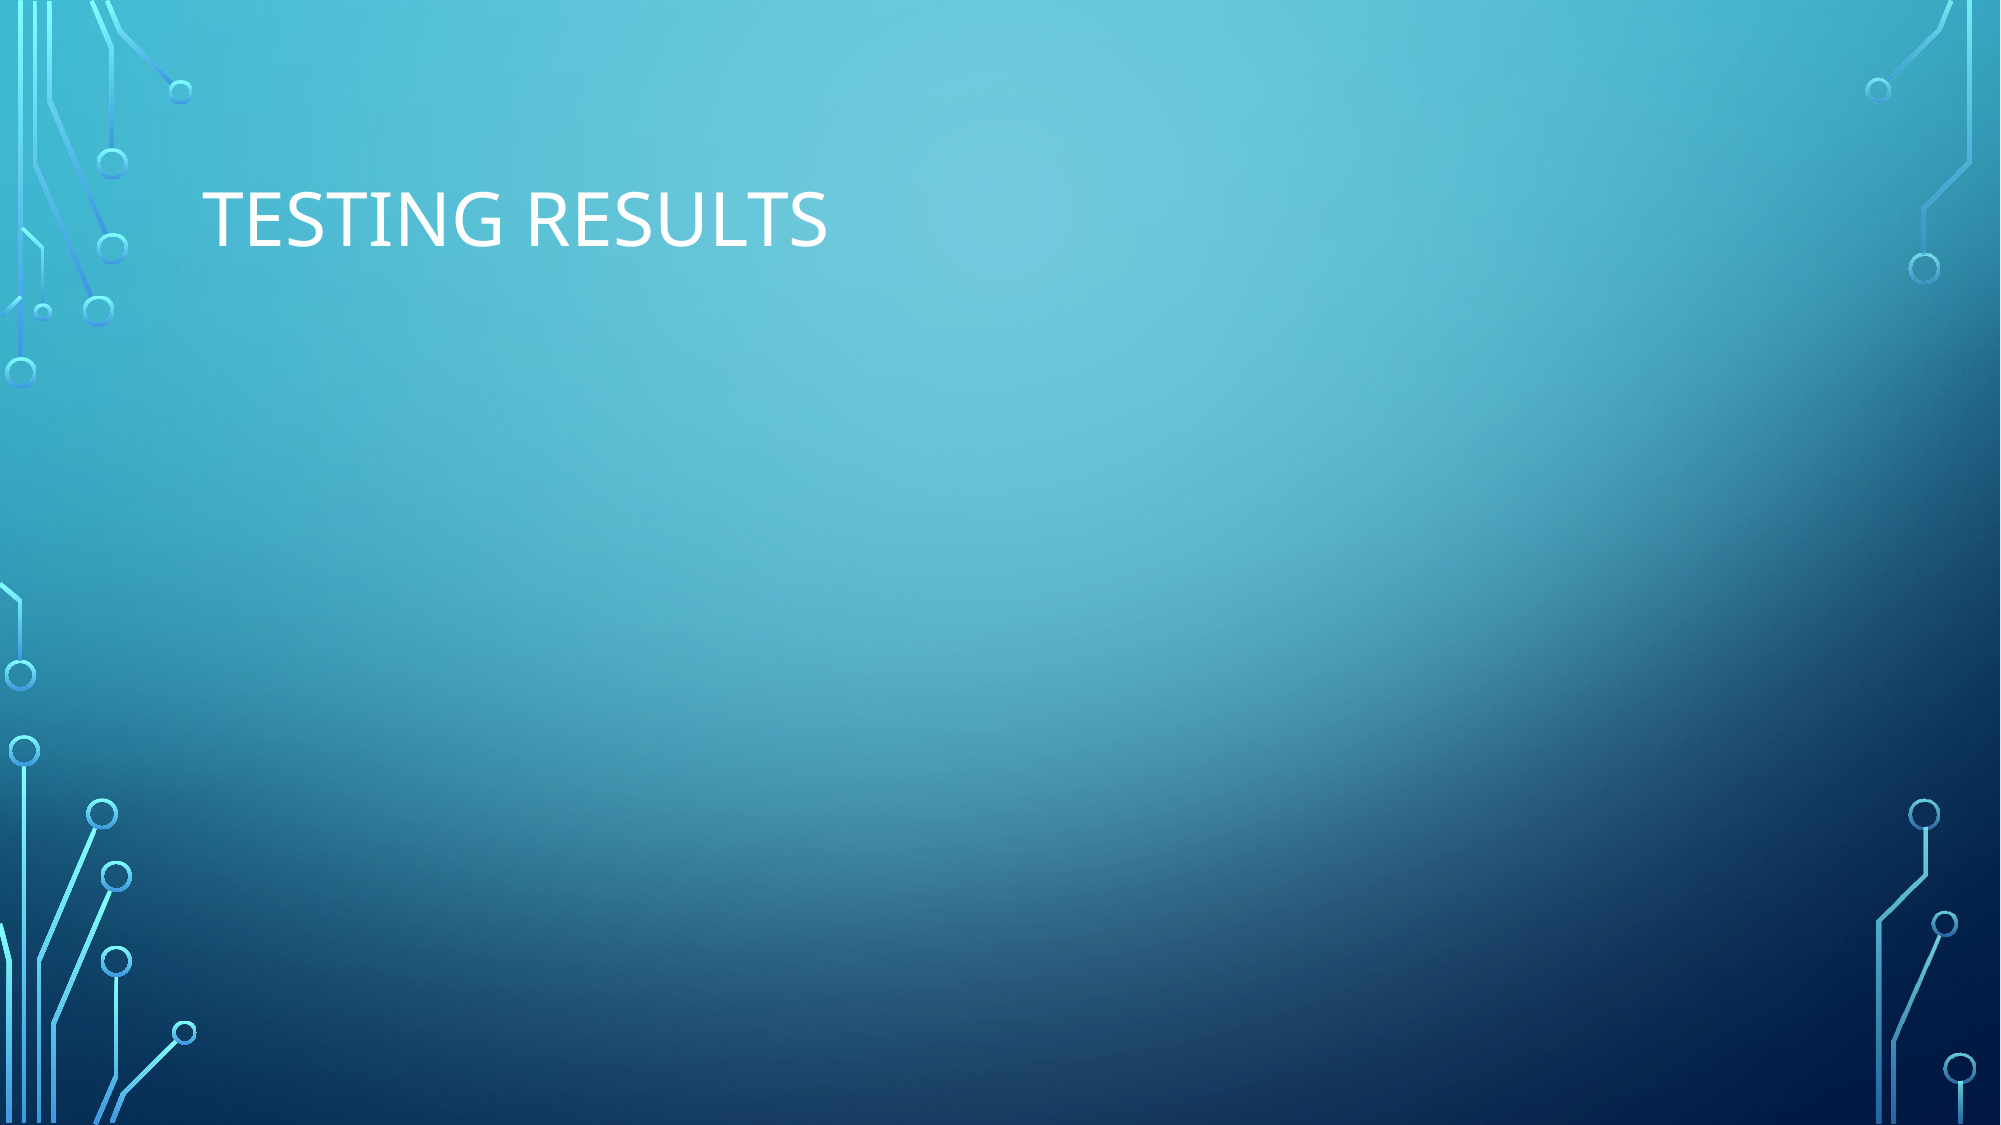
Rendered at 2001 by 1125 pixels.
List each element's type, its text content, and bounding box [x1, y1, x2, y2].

title Testing results [187, 101, 1813, 344]
